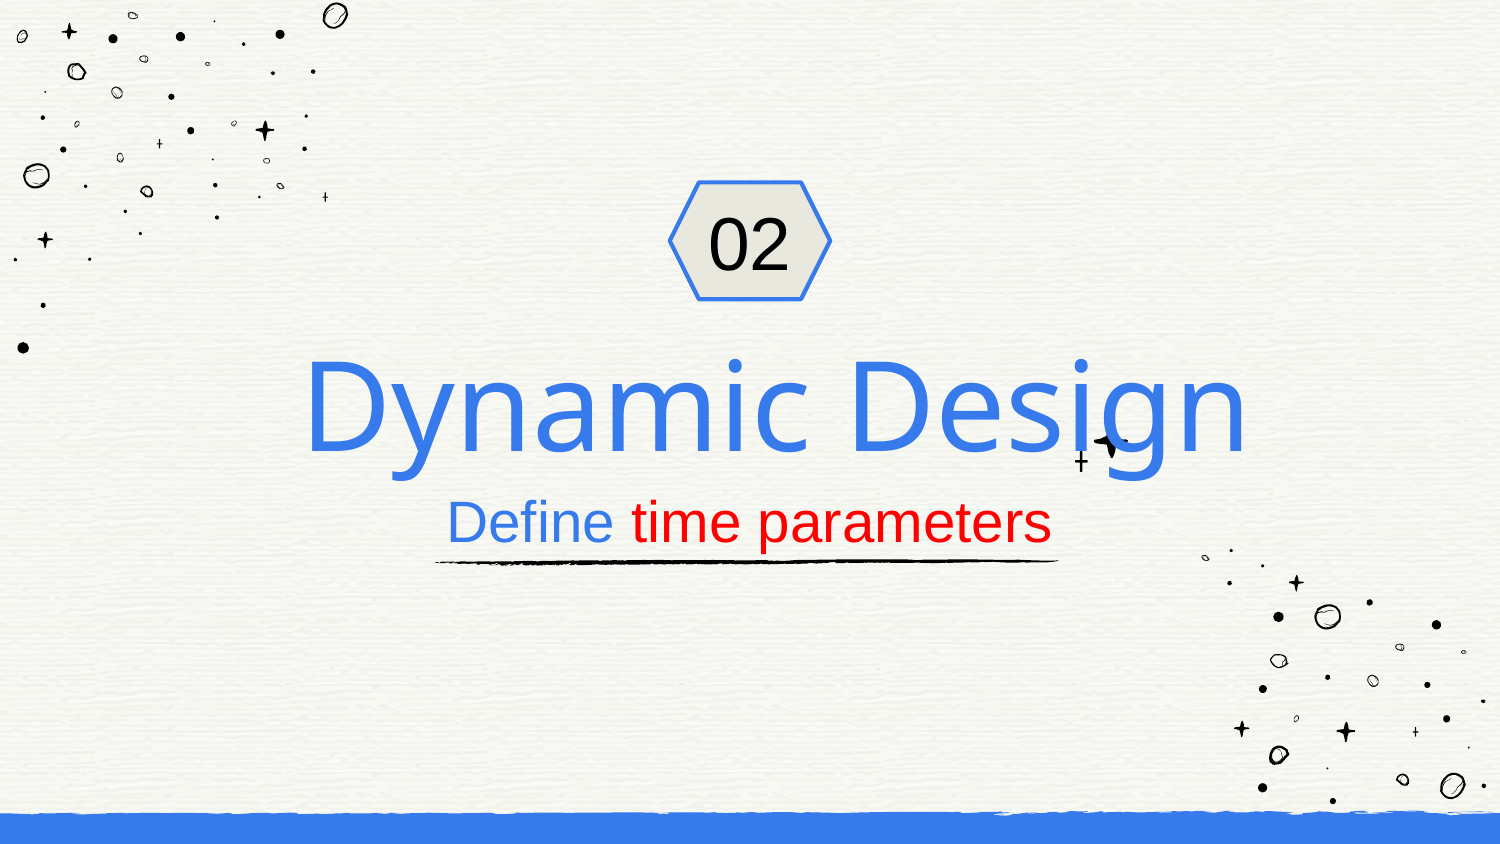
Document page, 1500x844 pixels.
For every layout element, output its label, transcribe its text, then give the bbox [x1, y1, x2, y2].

text_box [434, 562, 982, 566]
text_box 02 [667, 180, 833, 302]
text_box [1000, 811, 1010, 815]
text_box [1074, 420, 1129, 473]
text_box Define time parameters [250, 476, 1250, 562]
picture [0, 0, 1500, 815]
text_box Dynamic Design [246, 246, 1306, 492]
